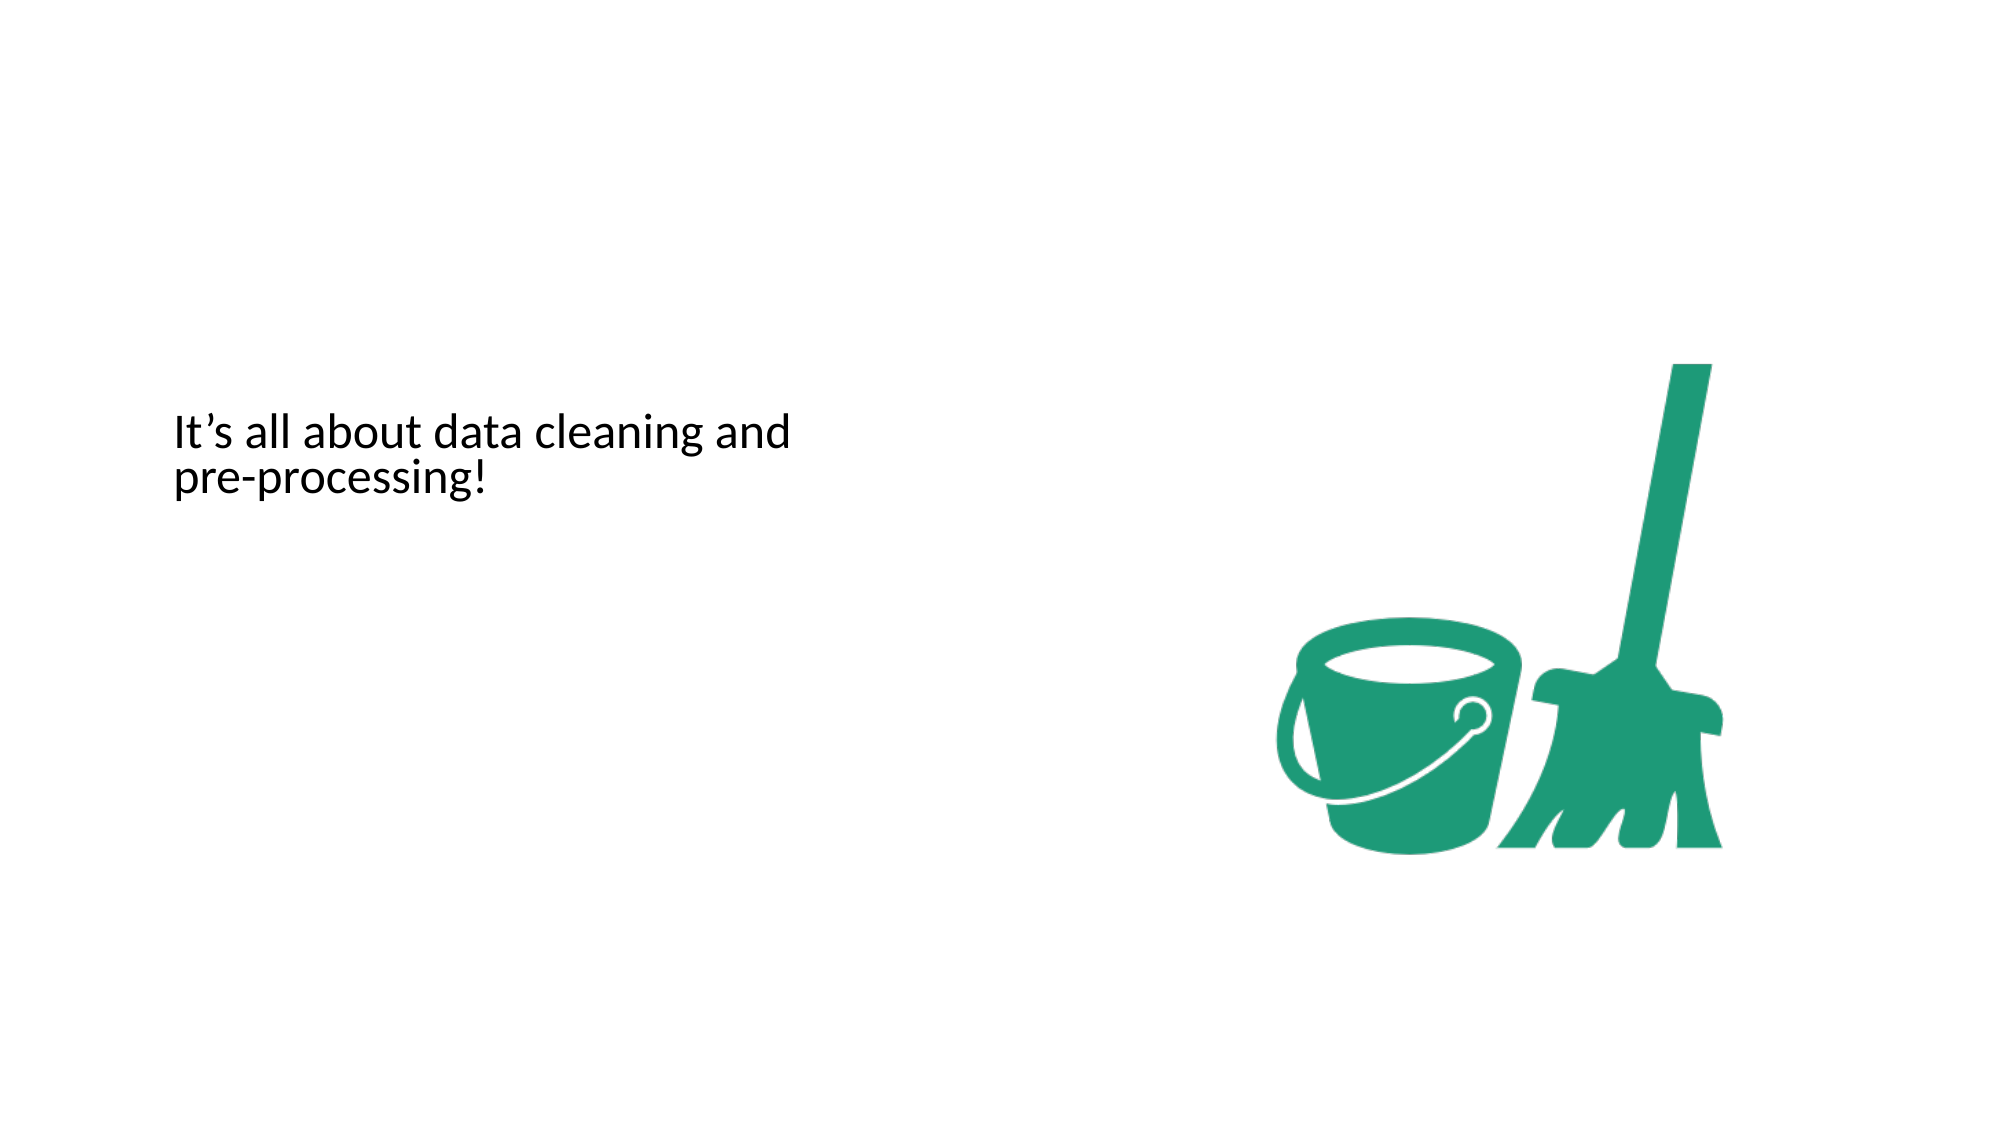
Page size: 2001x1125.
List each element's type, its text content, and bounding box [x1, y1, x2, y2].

picture [1236, 345, 1764, 874]
text_box It’s all about data cleaning and pre-processing! [158, 405, 823, 986]
